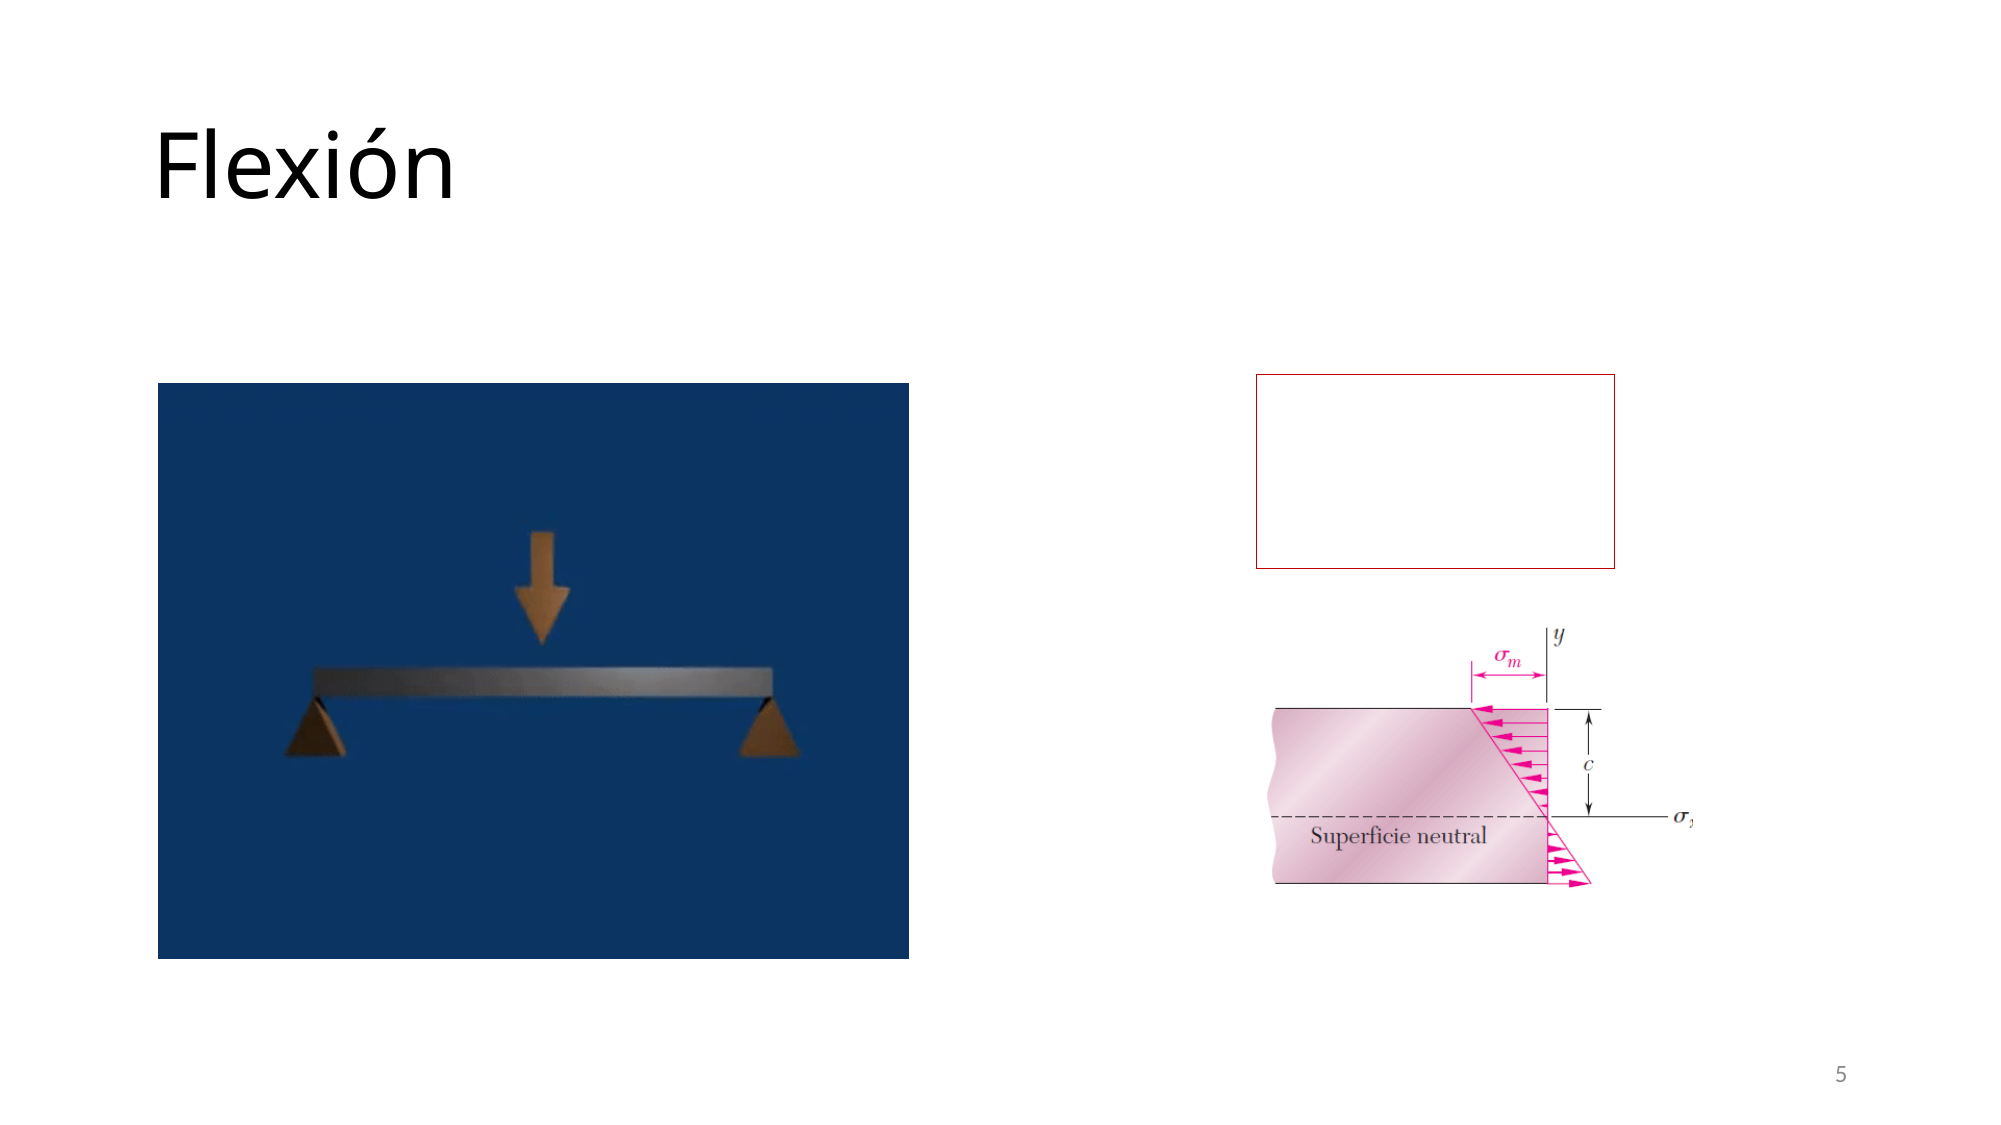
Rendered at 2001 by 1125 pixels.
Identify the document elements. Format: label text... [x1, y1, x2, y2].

title Flexión [137, 59, 1863, 278]
picture [1256, 602, 1693, 900]
picture [158, 383, 909, 959]
slide_number 5 [1412, 1042, 1863, 1103]
